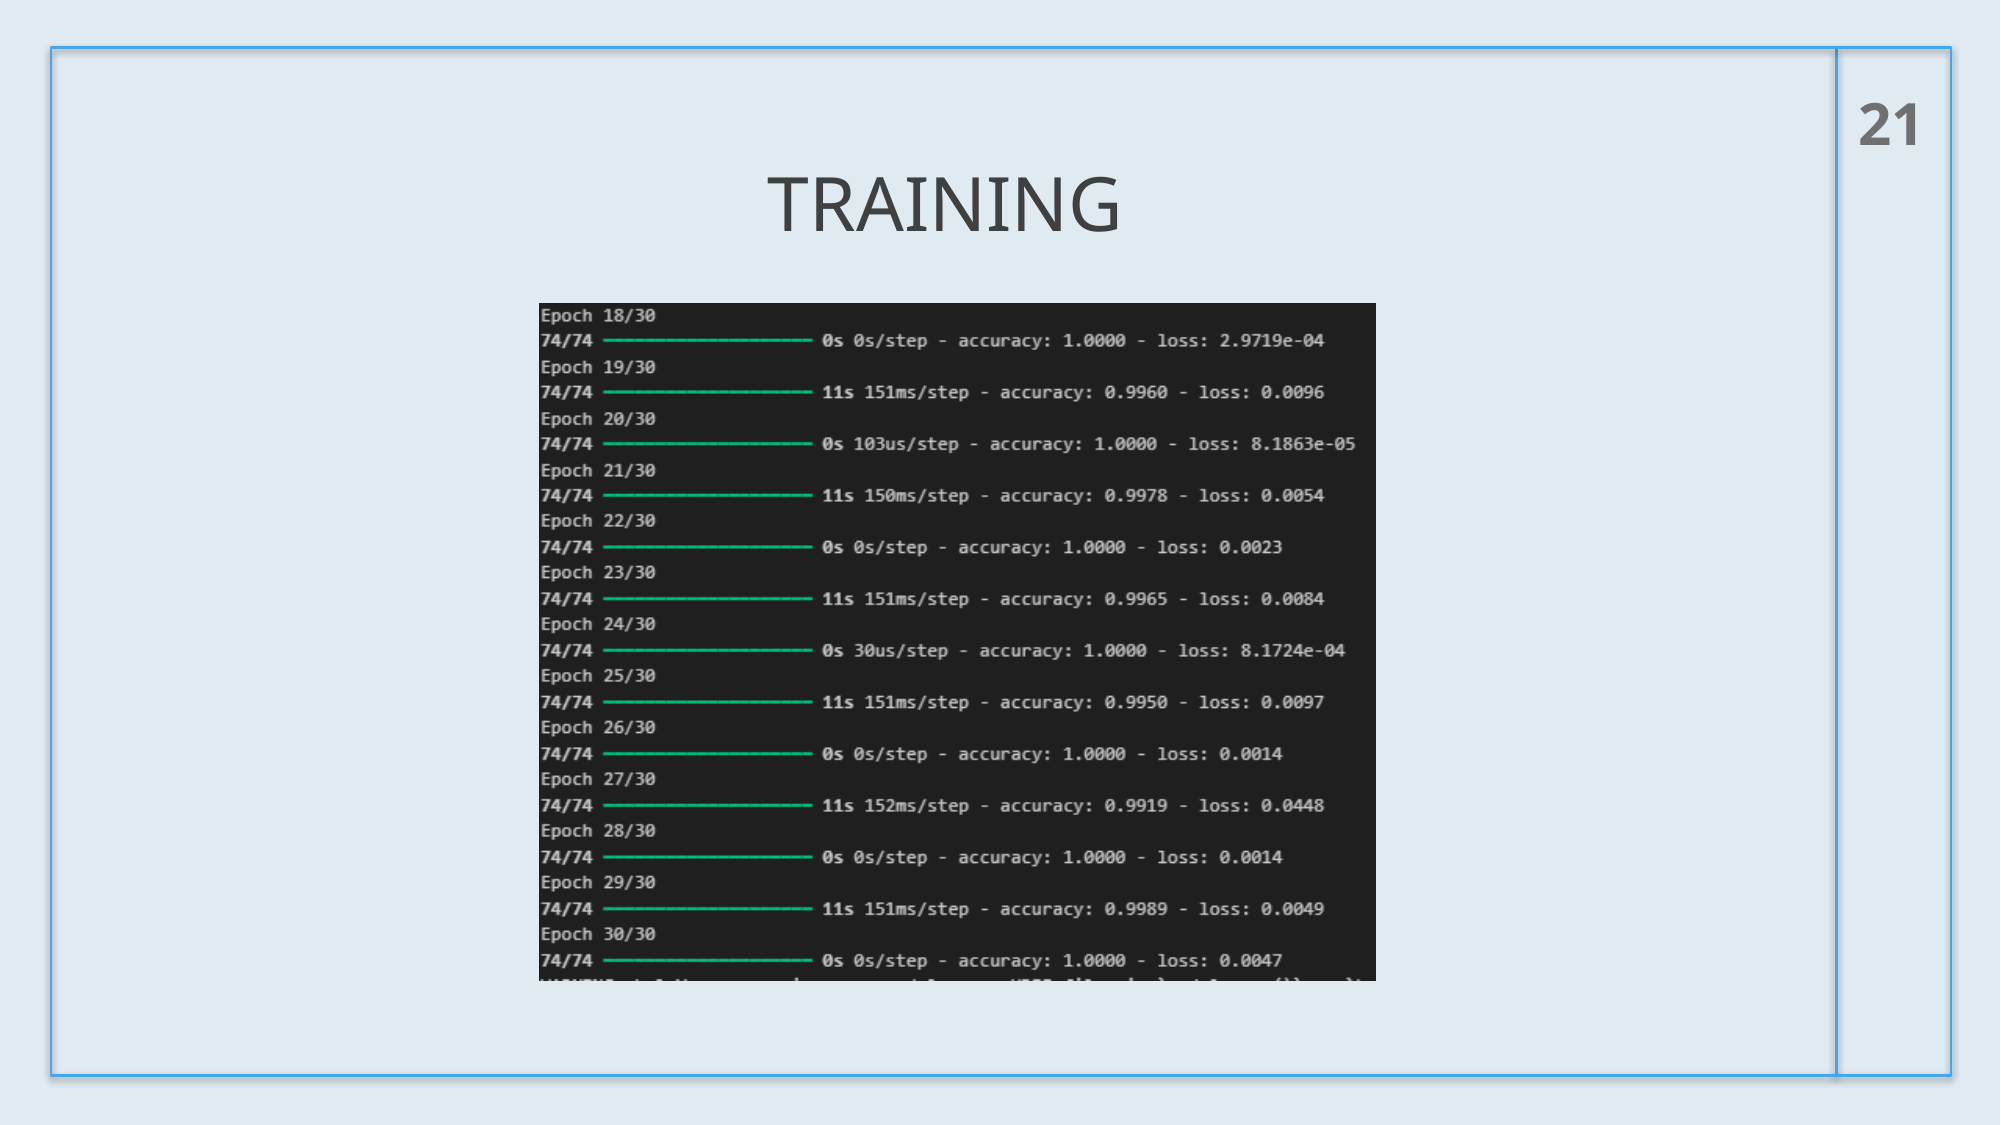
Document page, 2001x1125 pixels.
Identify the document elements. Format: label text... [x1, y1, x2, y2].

picture [539, 303, 1376, 981]
title TRAINING [106, 99, 1786, 304]
slide_number 21 [1822, 48, 1961, 175]
